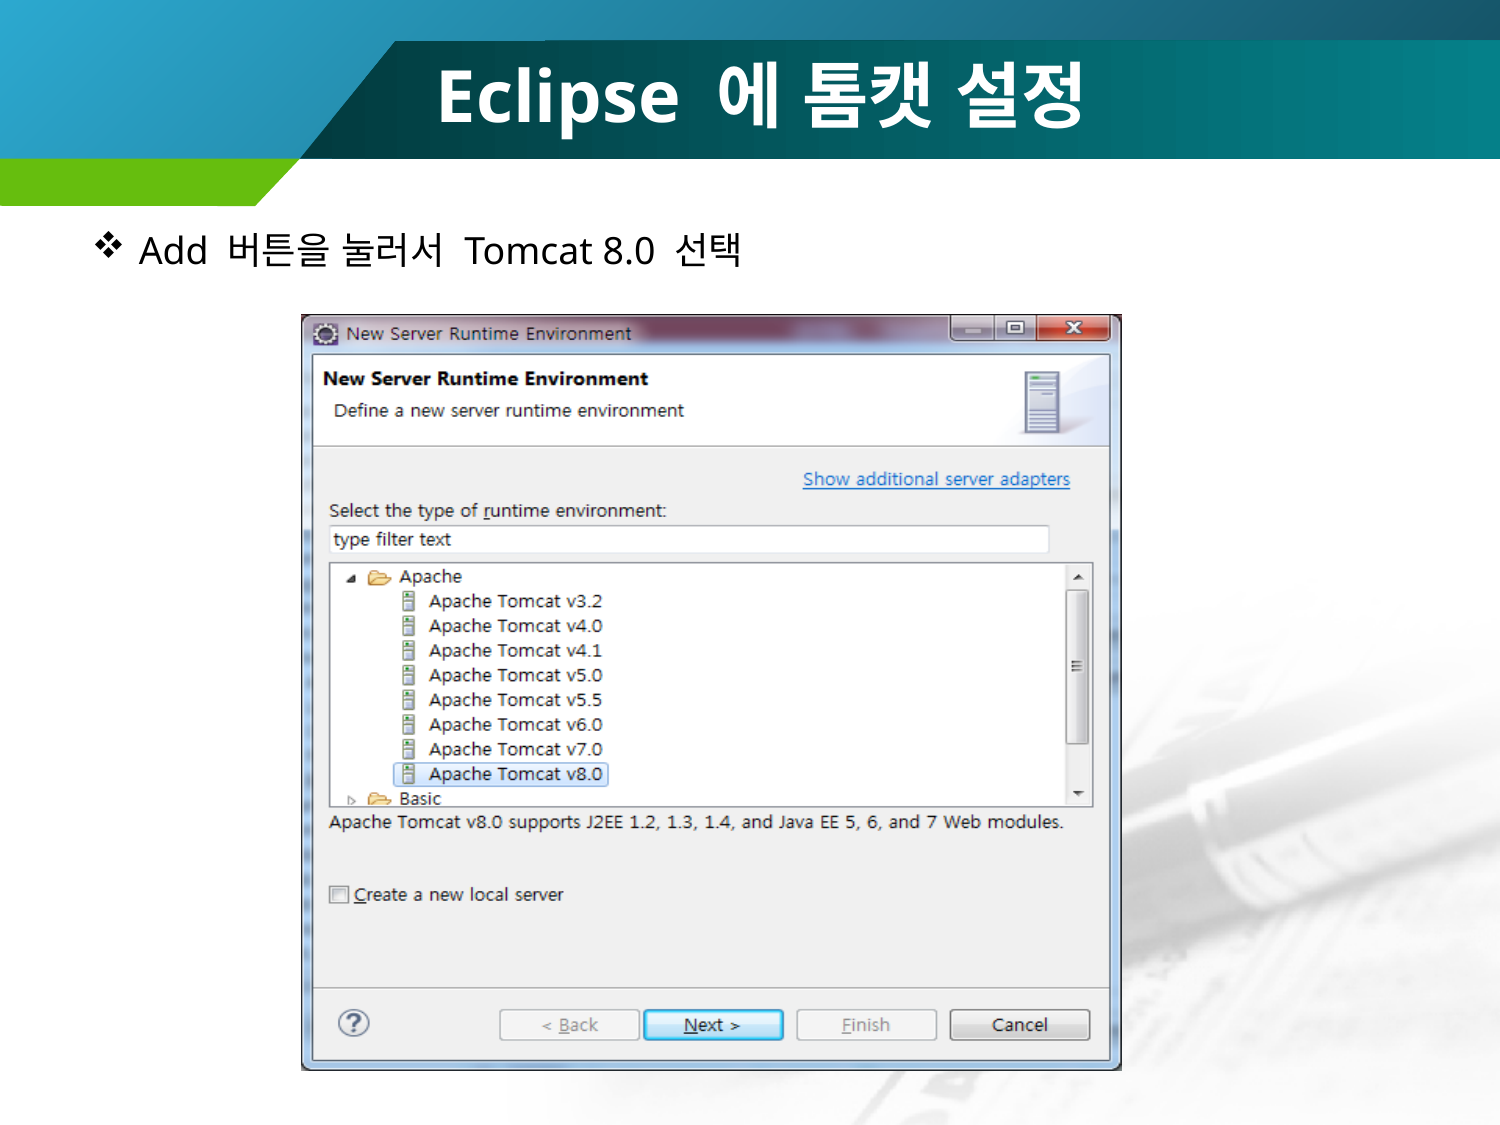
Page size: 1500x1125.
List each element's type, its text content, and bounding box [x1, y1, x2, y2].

title Eclipse 에 톰캣 설정 [123, 42, 1400, 145]
list Add 버튼을 눌러서 Tomcat 8.0 선택 [76, 219, 1428, 1071]
picture [300, 313, 1500, 1125]
